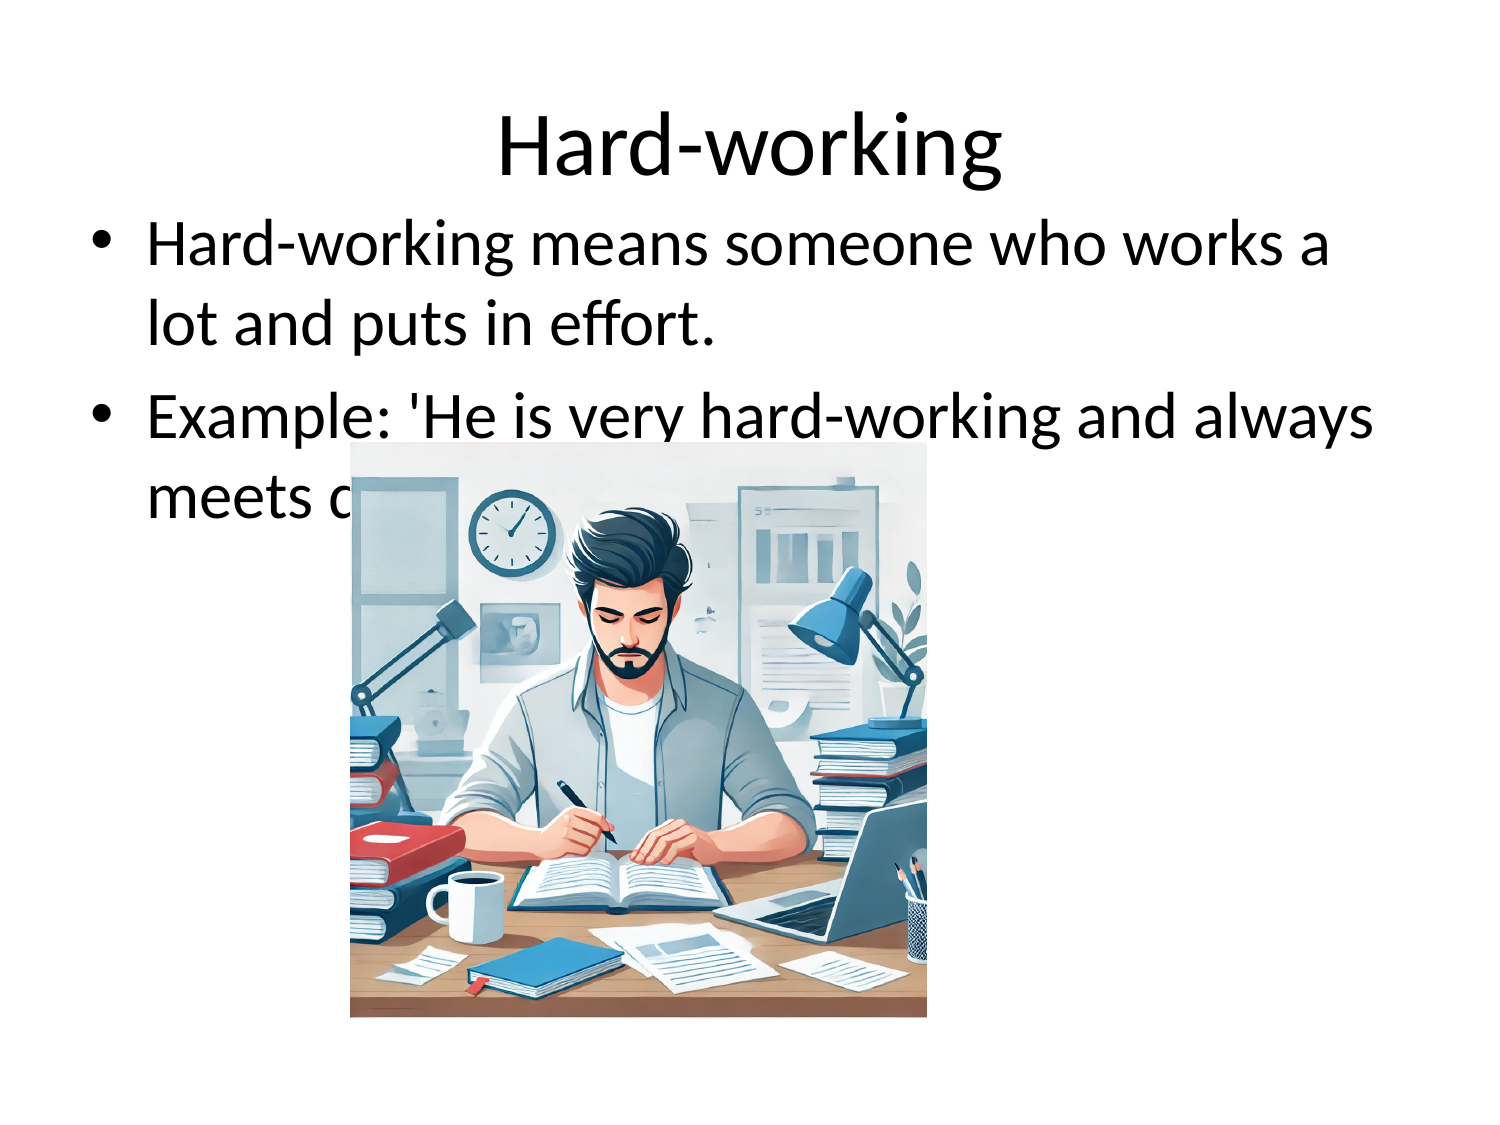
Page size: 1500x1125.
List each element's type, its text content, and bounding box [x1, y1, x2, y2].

list Hard-working means someone who works a lot and puts in effort. Example: 'He is very hard-working and always meets deadlines.' [75, 191, 1425, 934]
picture [350, 442, 928, 1020]
title Hard-working [75, 45, 1425, 191]
